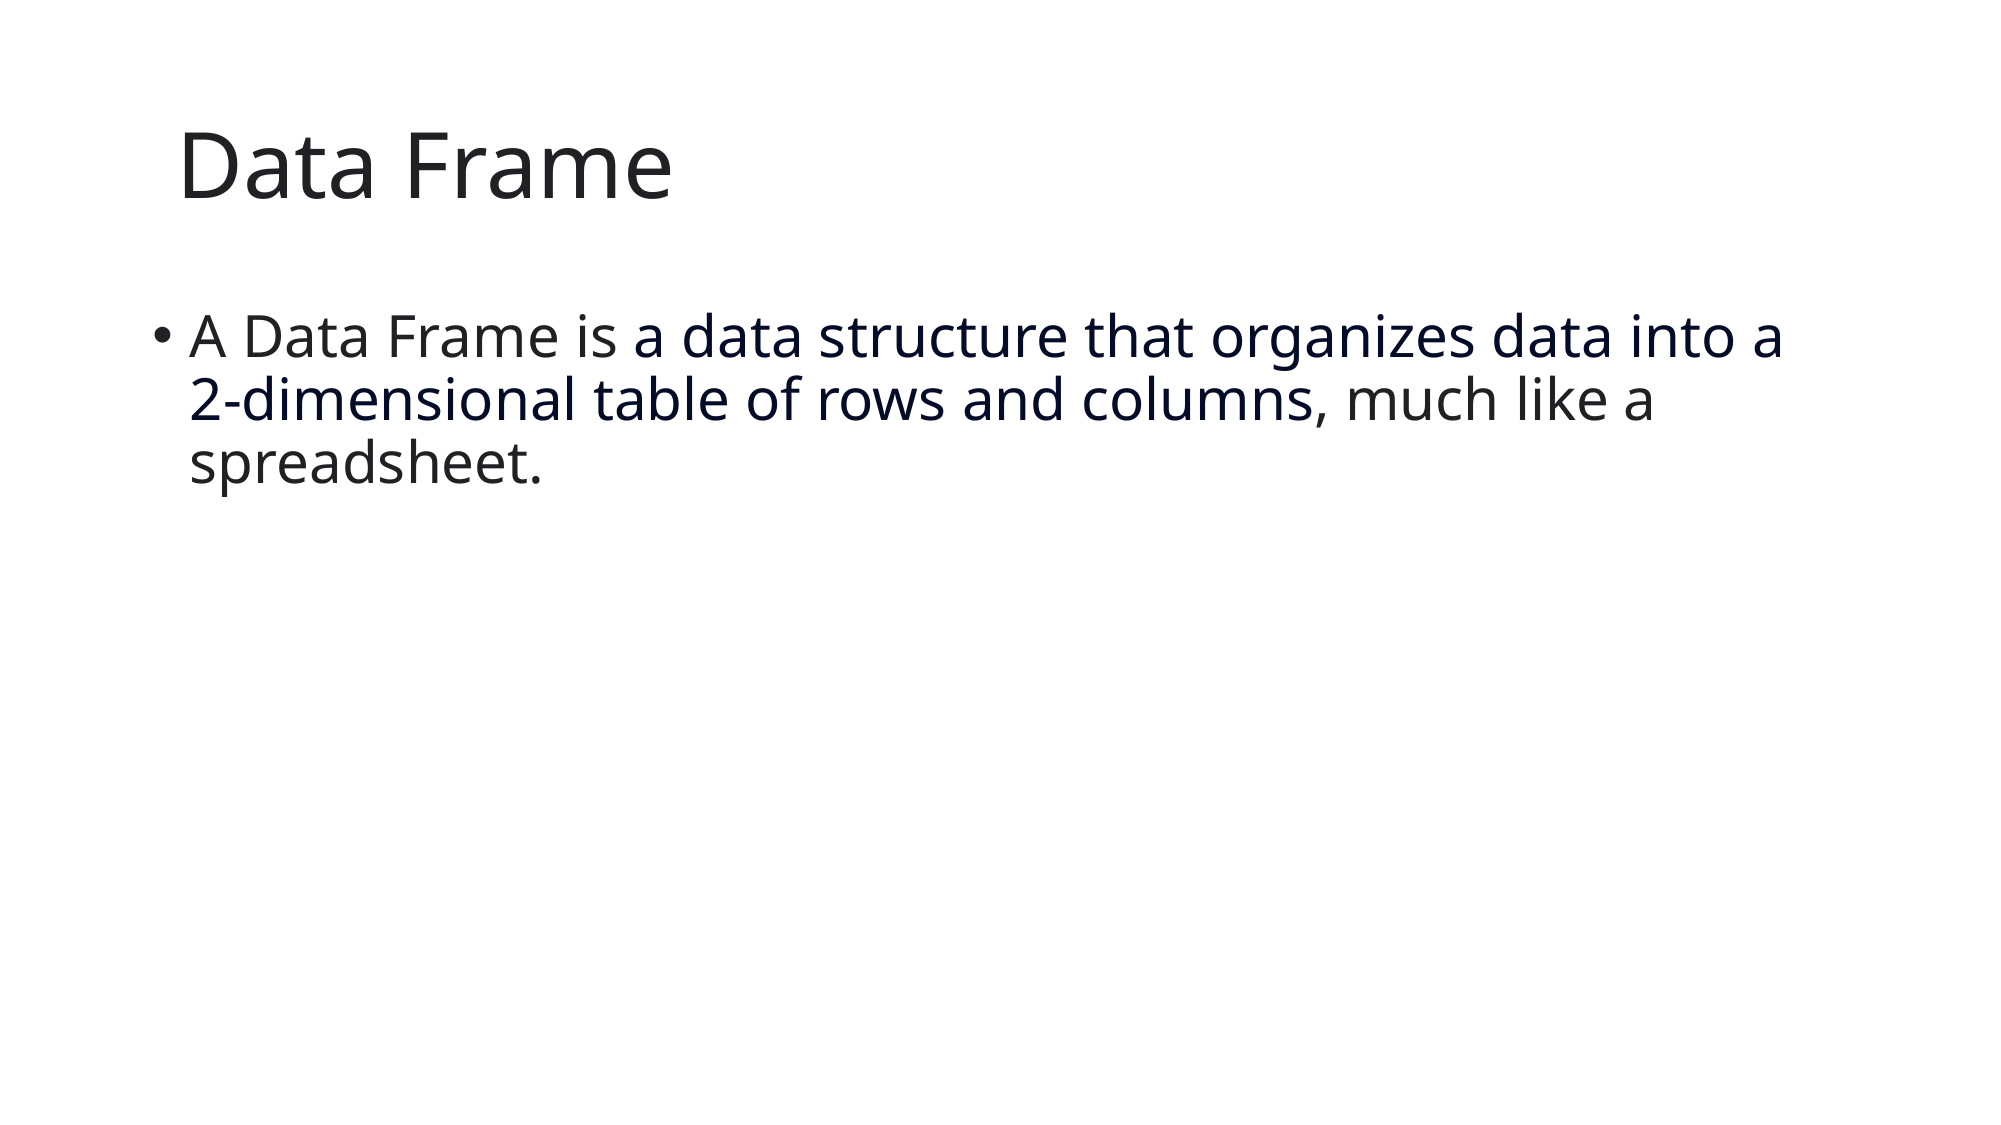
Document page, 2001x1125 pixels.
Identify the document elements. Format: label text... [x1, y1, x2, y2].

list A Data Frame is a data structure that organizes data into a 2-dimensional table of rows and columns, much like a spreadsheet. [137, 299, 1863, 1014]
title Data Frame [137, 59, 1863, 278]
